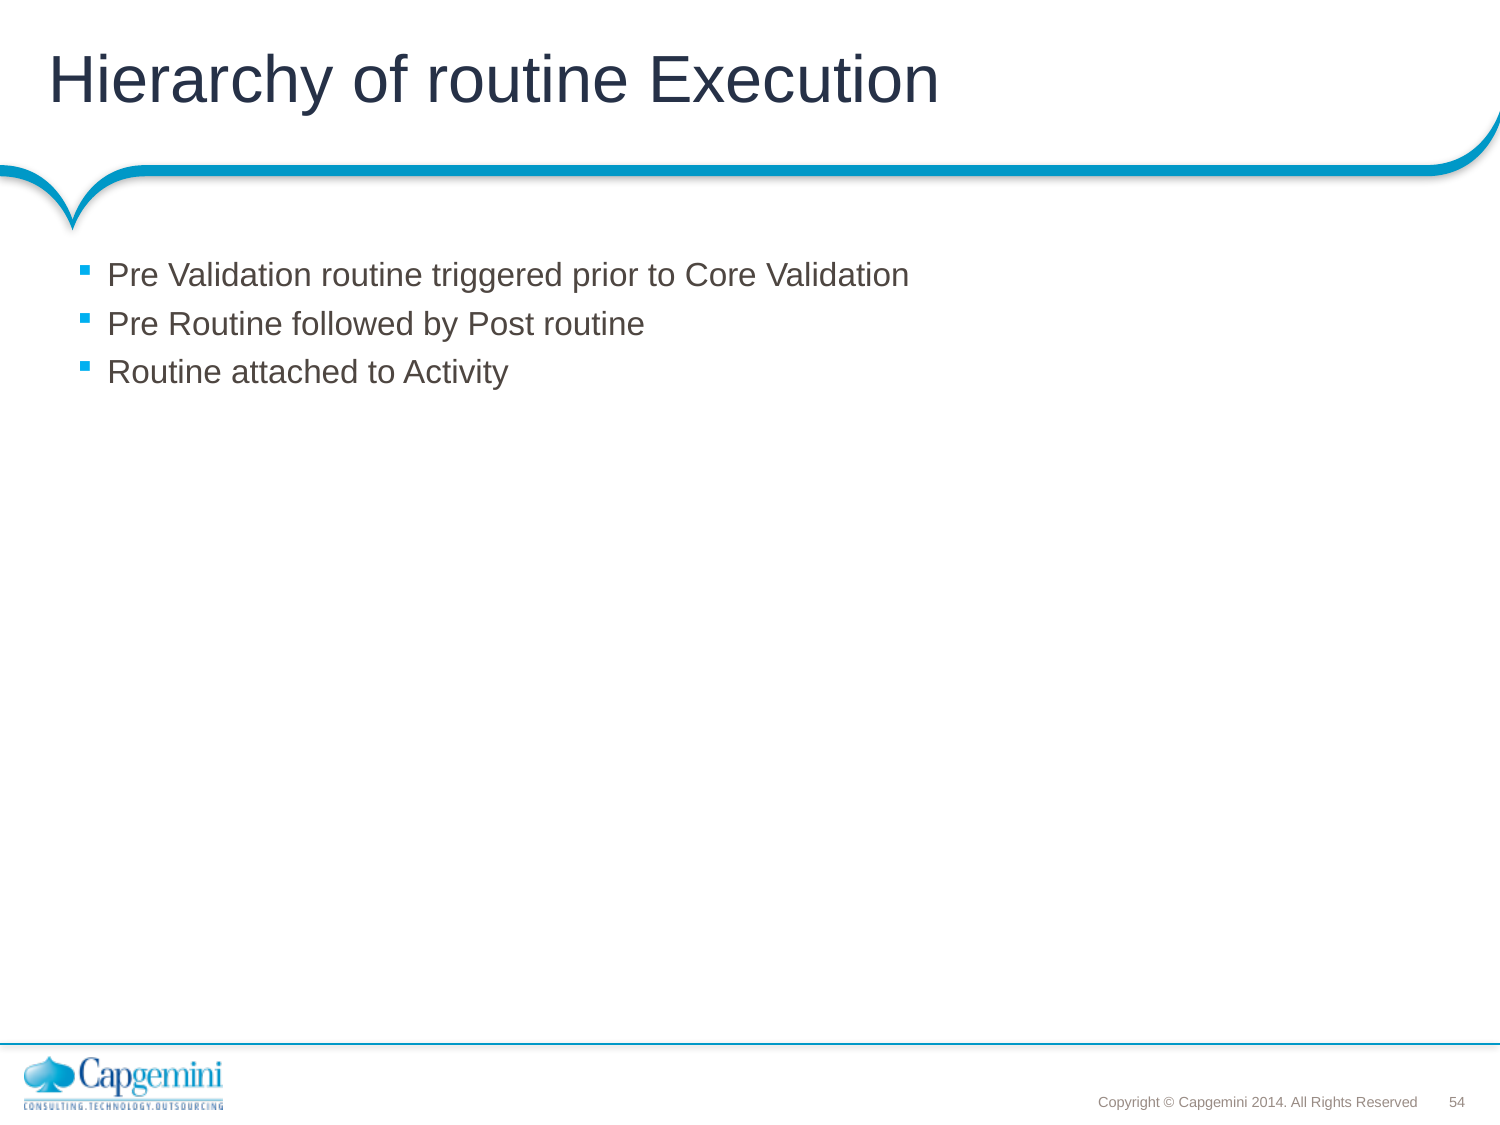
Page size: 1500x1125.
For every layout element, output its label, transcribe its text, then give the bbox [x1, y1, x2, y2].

list Pre Validation routine triggered prior to Core Validation Pre Routine followed by Post routine Routine attached to Activity [48, 246, 1479, 1007]
picture [24, 1056, 223, 1110]
title Hierarchy of routine Execution [0, 0, 1500, 165]
